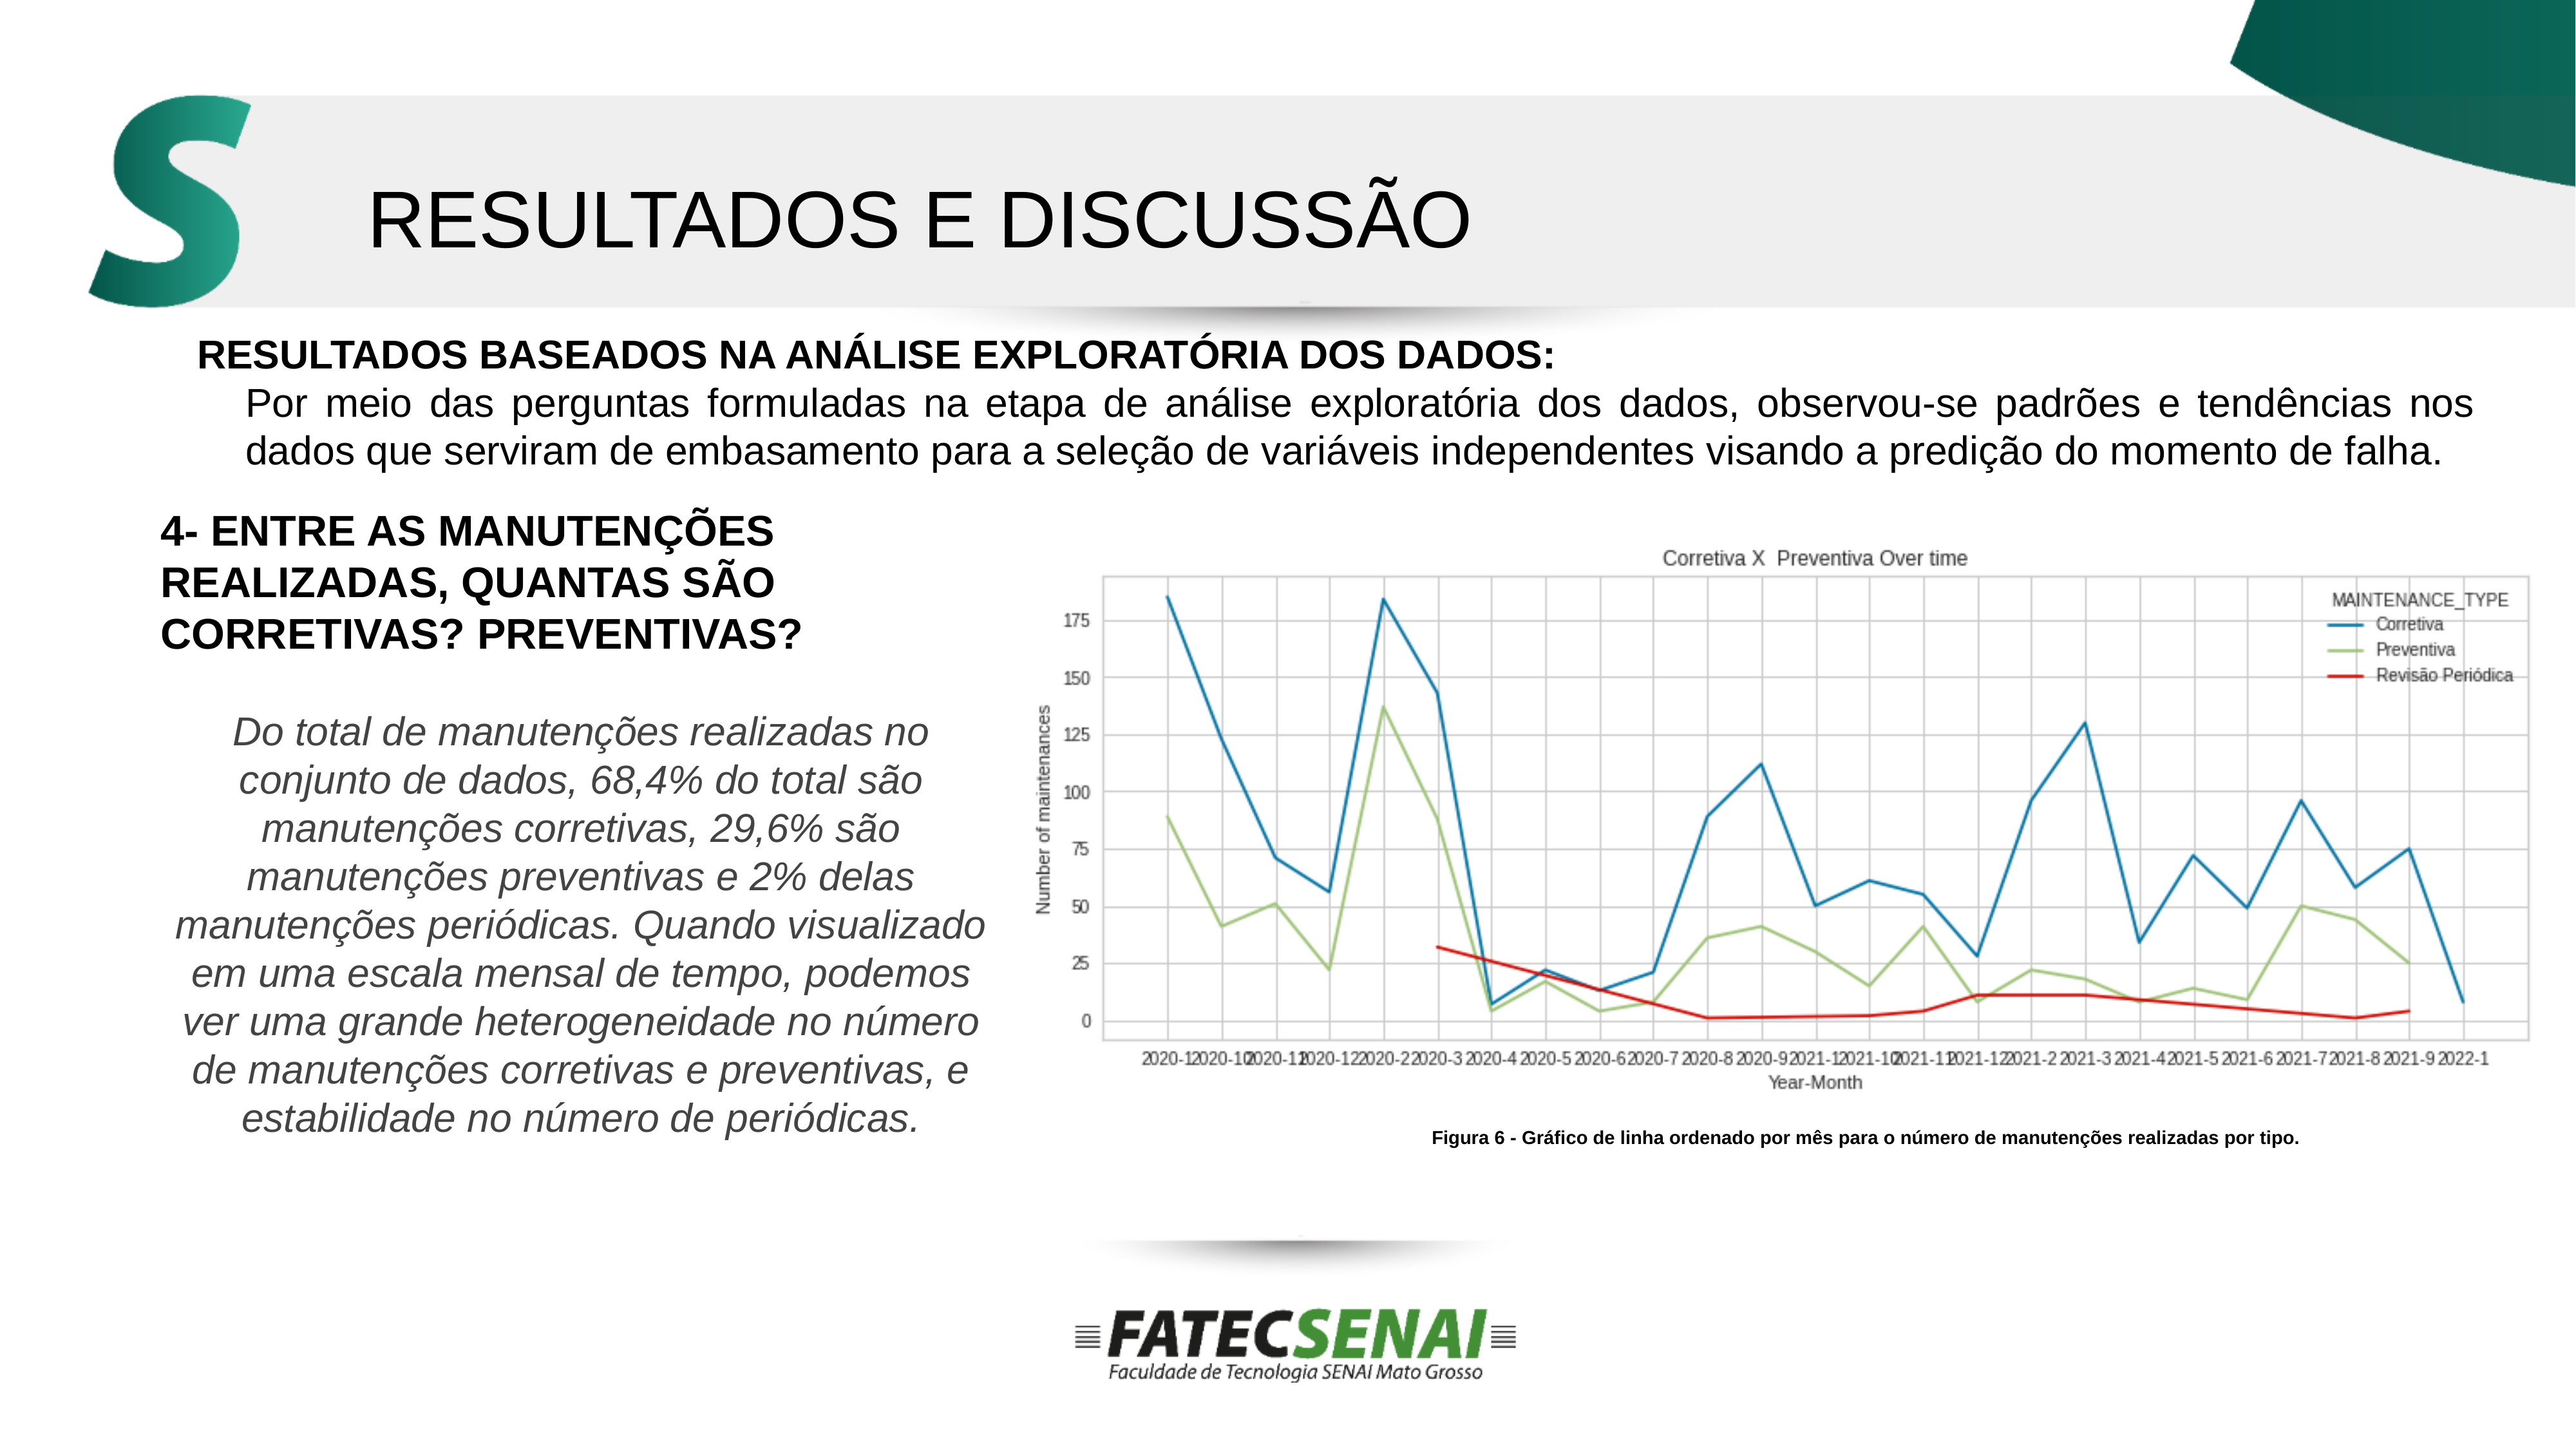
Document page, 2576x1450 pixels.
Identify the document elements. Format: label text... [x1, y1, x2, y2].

text_box 4- ENTRE AS MANUTENÇÕES REALIZADAS, QUANTAS SÃO CORRETIVAS? PREVENTIVAS? Do total de manutenções realizadas no conjunto de dados, 68,4% do total são manutenções corretivas, 29,6% são manutenções preventivas e 2% delas manutenções periódicas. Quando visualizado em uma escala mensal de tempo, podemos ver uma grande heterogeneidade no número de manutenções corretivas e preventivas, e estabilidade no número de periódicas. [151, 493, 1012, 1198]
text_box Figura 6 - Gráfico de linha ordenado por mês para o número de manutenções realizadas por tipo. [1393, 1112, 2340, 1158]
text_box RESULTADOS BASEADOS NA ANÁLISE EXPLORATÓRIA DOS DADOS: Por meio das perguntas formuladas na etapa de análise exploratória dos dados, observou-se padrões e tendências nos dados que serviram de embasamento para a seleção de variáveis independentes visando a predição do momento de falha. [139, 318, 2487, 483]
picture [0, 0, 2576, 1450]
text_box RESULTADOS E DISCUSSÃO [357, 162, 1859, 270]
